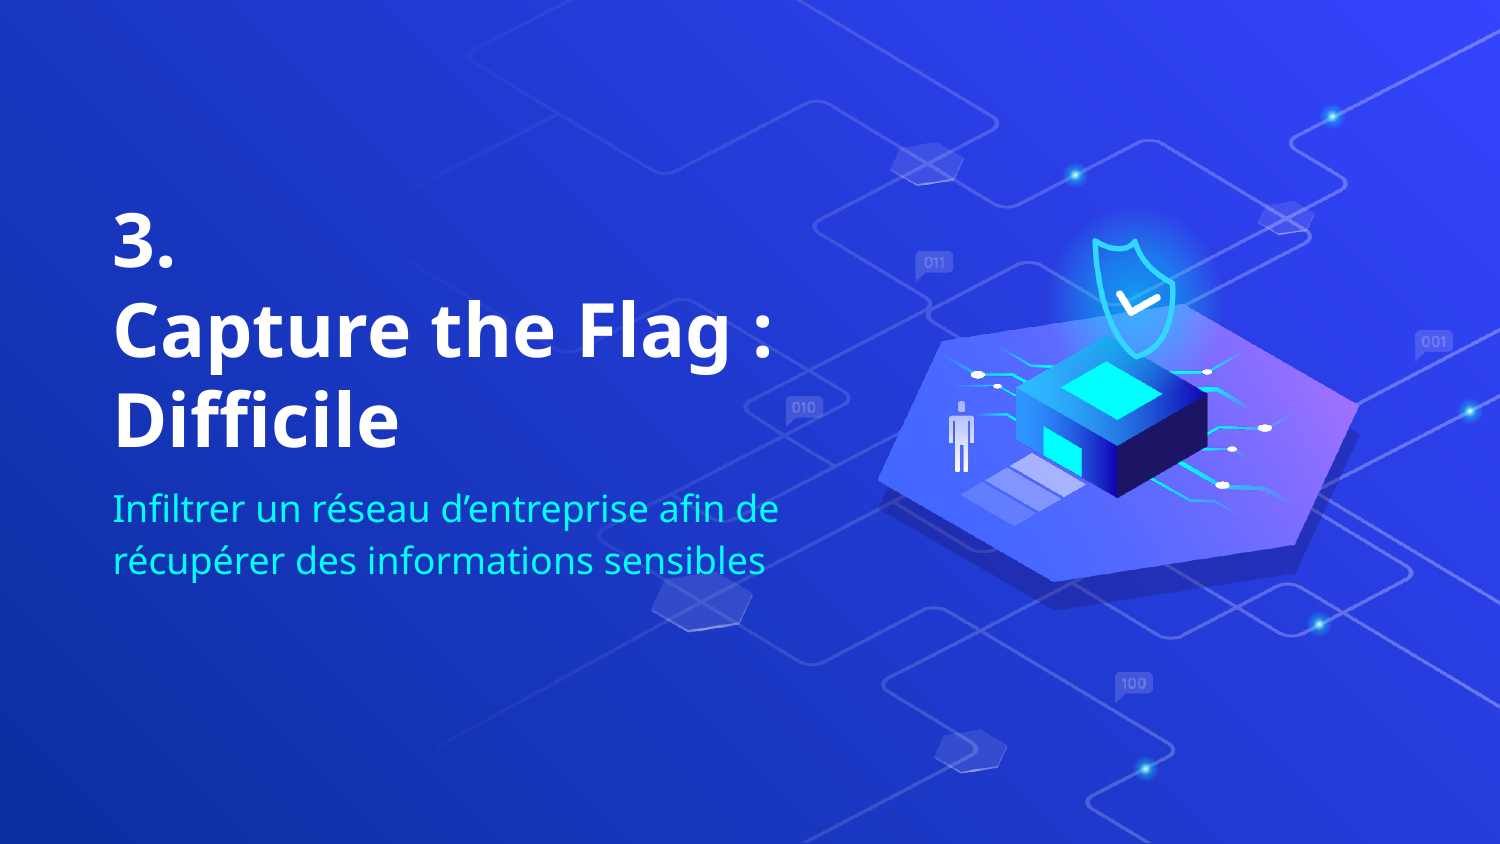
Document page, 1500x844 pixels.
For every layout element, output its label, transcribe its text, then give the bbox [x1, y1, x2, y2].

picture [0, 0, 1500, 844]
subtitle Infiltrer un réseau d’entreprise afin de récupérer des informations sensibles [112, 478, 812, 608]
title 3. Capture the Flag : Difficile [112, 272, 812, 463]
